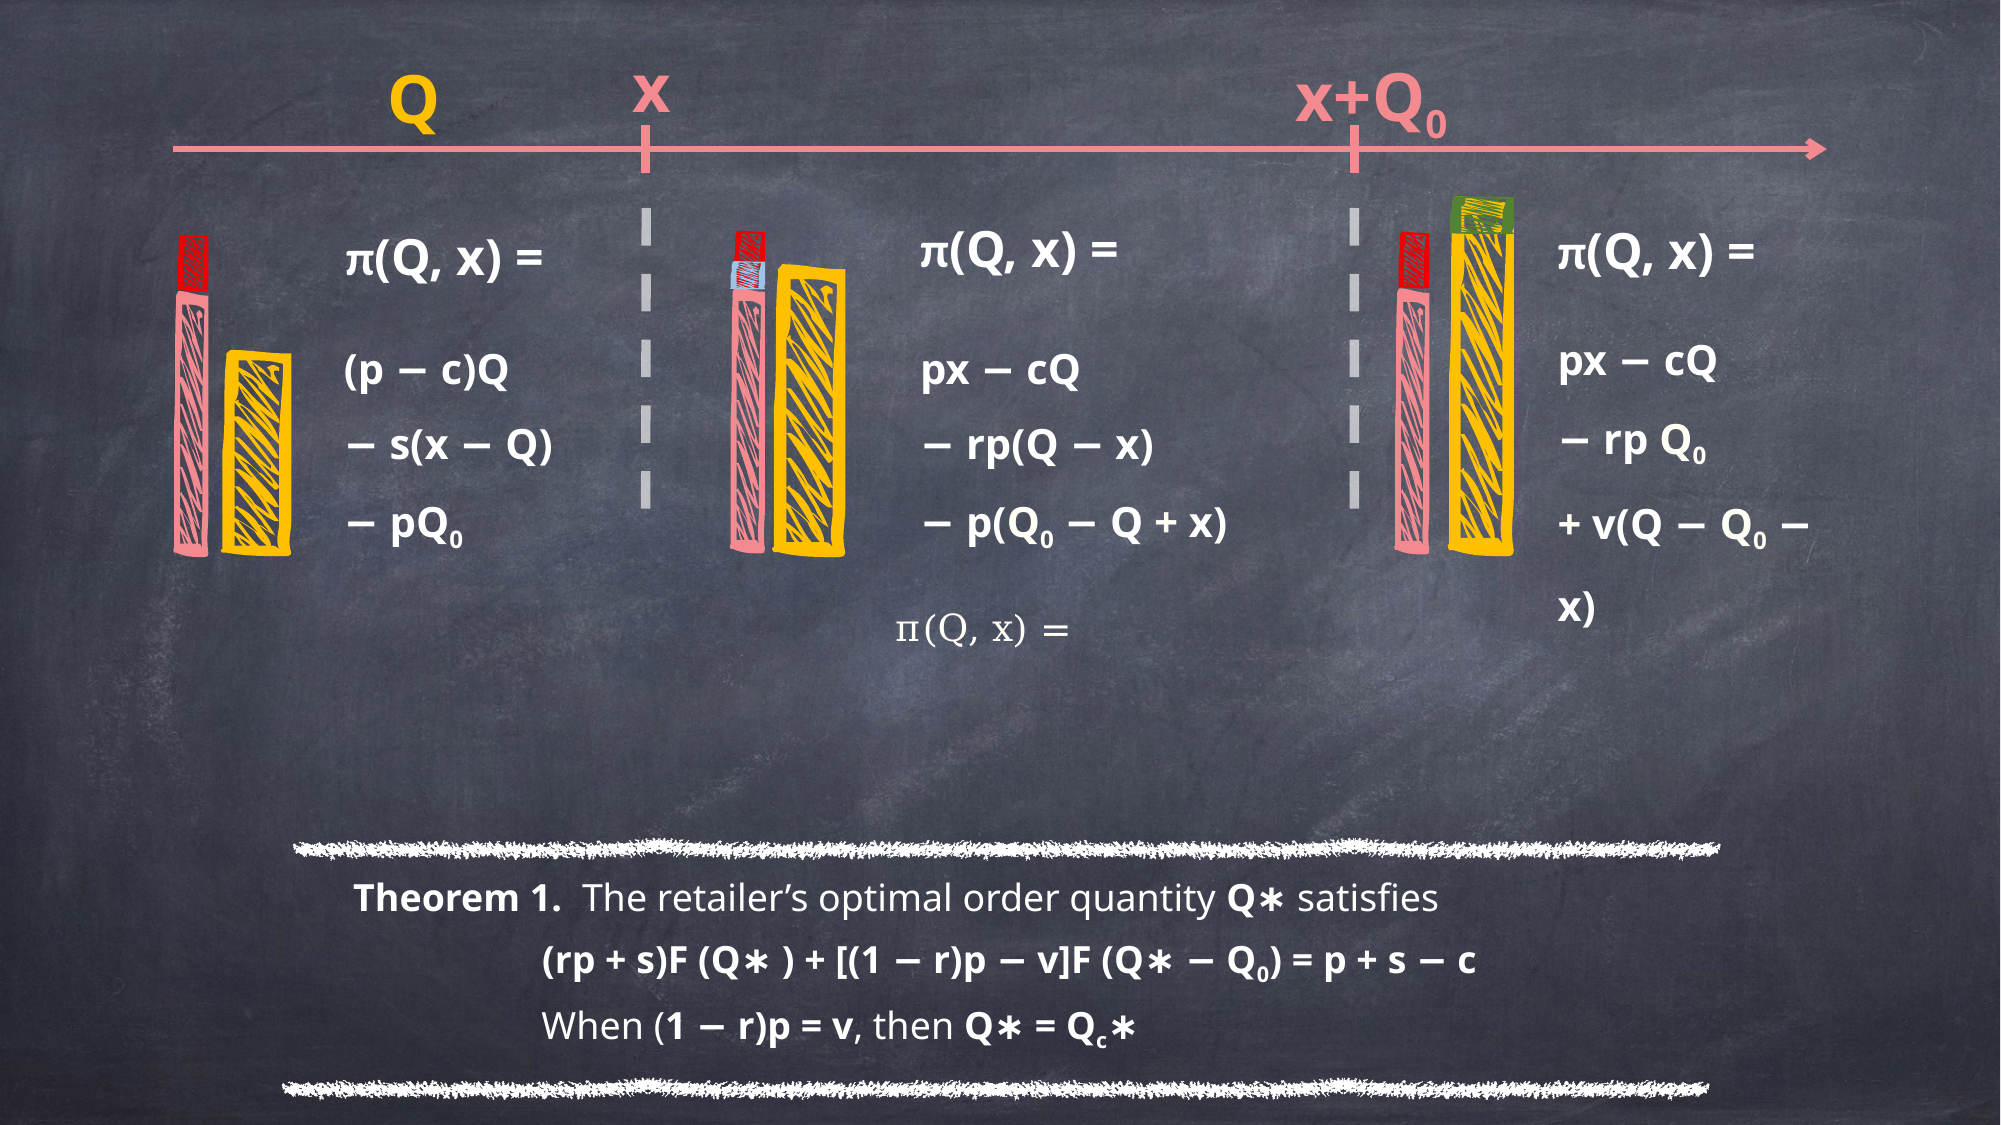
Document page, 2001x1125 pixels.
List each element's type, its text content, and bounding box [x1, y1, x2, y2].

text_box [1349, 471, 1354, 509]
text_box Q [373, 49, 447, 145]
text_box [647, 273, 651, 310]
text_box x+Q0 [1280, 47, 2000, 154]
text_box [641, 208, 645, 246]
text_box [172, 234, 292, 558]
text_box [1349, 208, 1354, 246]
text_box [1349, 405, 1354, 443]
text_box px − cQ − rp Q0 + v(Q − Q0 − x) [1542, 301, 1877, 638]
text_box (p − c)Q − s(x − Q) − pQ0 [328, 310, 655, 611]
text_box π(Q, x) = [905, 210, 1161, 286]
text_box [1355, 339, 1360, 378]
text_box π(Q, x) = [330, 217, 607, 293]
text_box [1355, 405, 1360, 443]
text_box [1393, 196, 1514, 556]
text_box [641, 273, 645, 310]
text_box π(Q, x) = [1542, 212, 1819, 287]
text_box [1355, 273, 1360, 312]
picture [0, 0, 2001, 1125]
text_box x [617, 38, 692, 134]
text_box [292, 837, 1721, 861]
text_box [1349, 339, 1354, 378]
text_box px − cQ − rp(Q − x) − p(Q0 − Q + x) [905, 310, 1265, 561]
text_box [281, 1077, 1710, 1101]
text_box [1349, 273, 1354, 312]
text_box Theorem 1. The retailer’s optimal order quantity Q∗ satisfies (rp + s)F (Q∗ ) + [(1 − r)p − v]F (Q∗ − Q0) = p + s − c [338, 866, 2000, 995]
text_box When (1 − r)p = v, then Q∗ = Qc∗ [526, 994, 1668, 1061]
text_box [728, 230, 846, 557]
text_box [1355, 471, 1360, 509]
text_box [1355, 208, 1360, 246]
text_box [647, 208, 651, 246]
